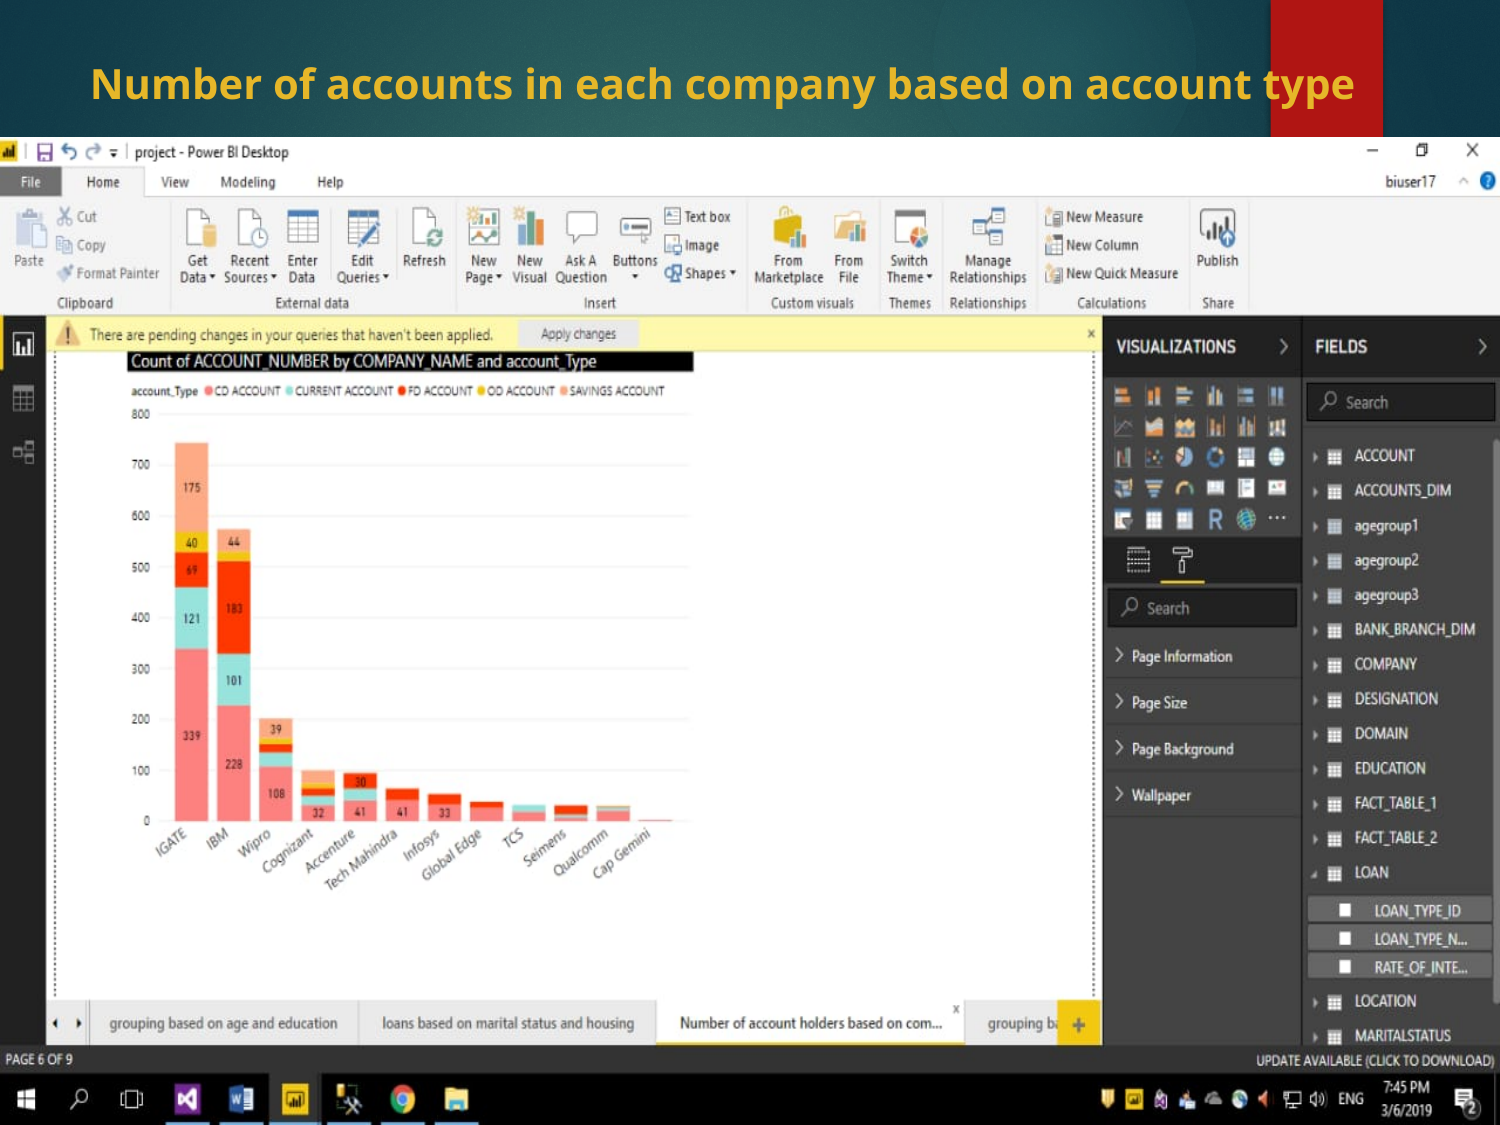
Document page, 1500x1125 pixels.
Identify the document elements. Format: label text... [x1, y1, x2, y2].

text_box Number of accounts in each company based on account type [74, 50, 1413, 115]
picture [0, 137, 1500, 1125]
